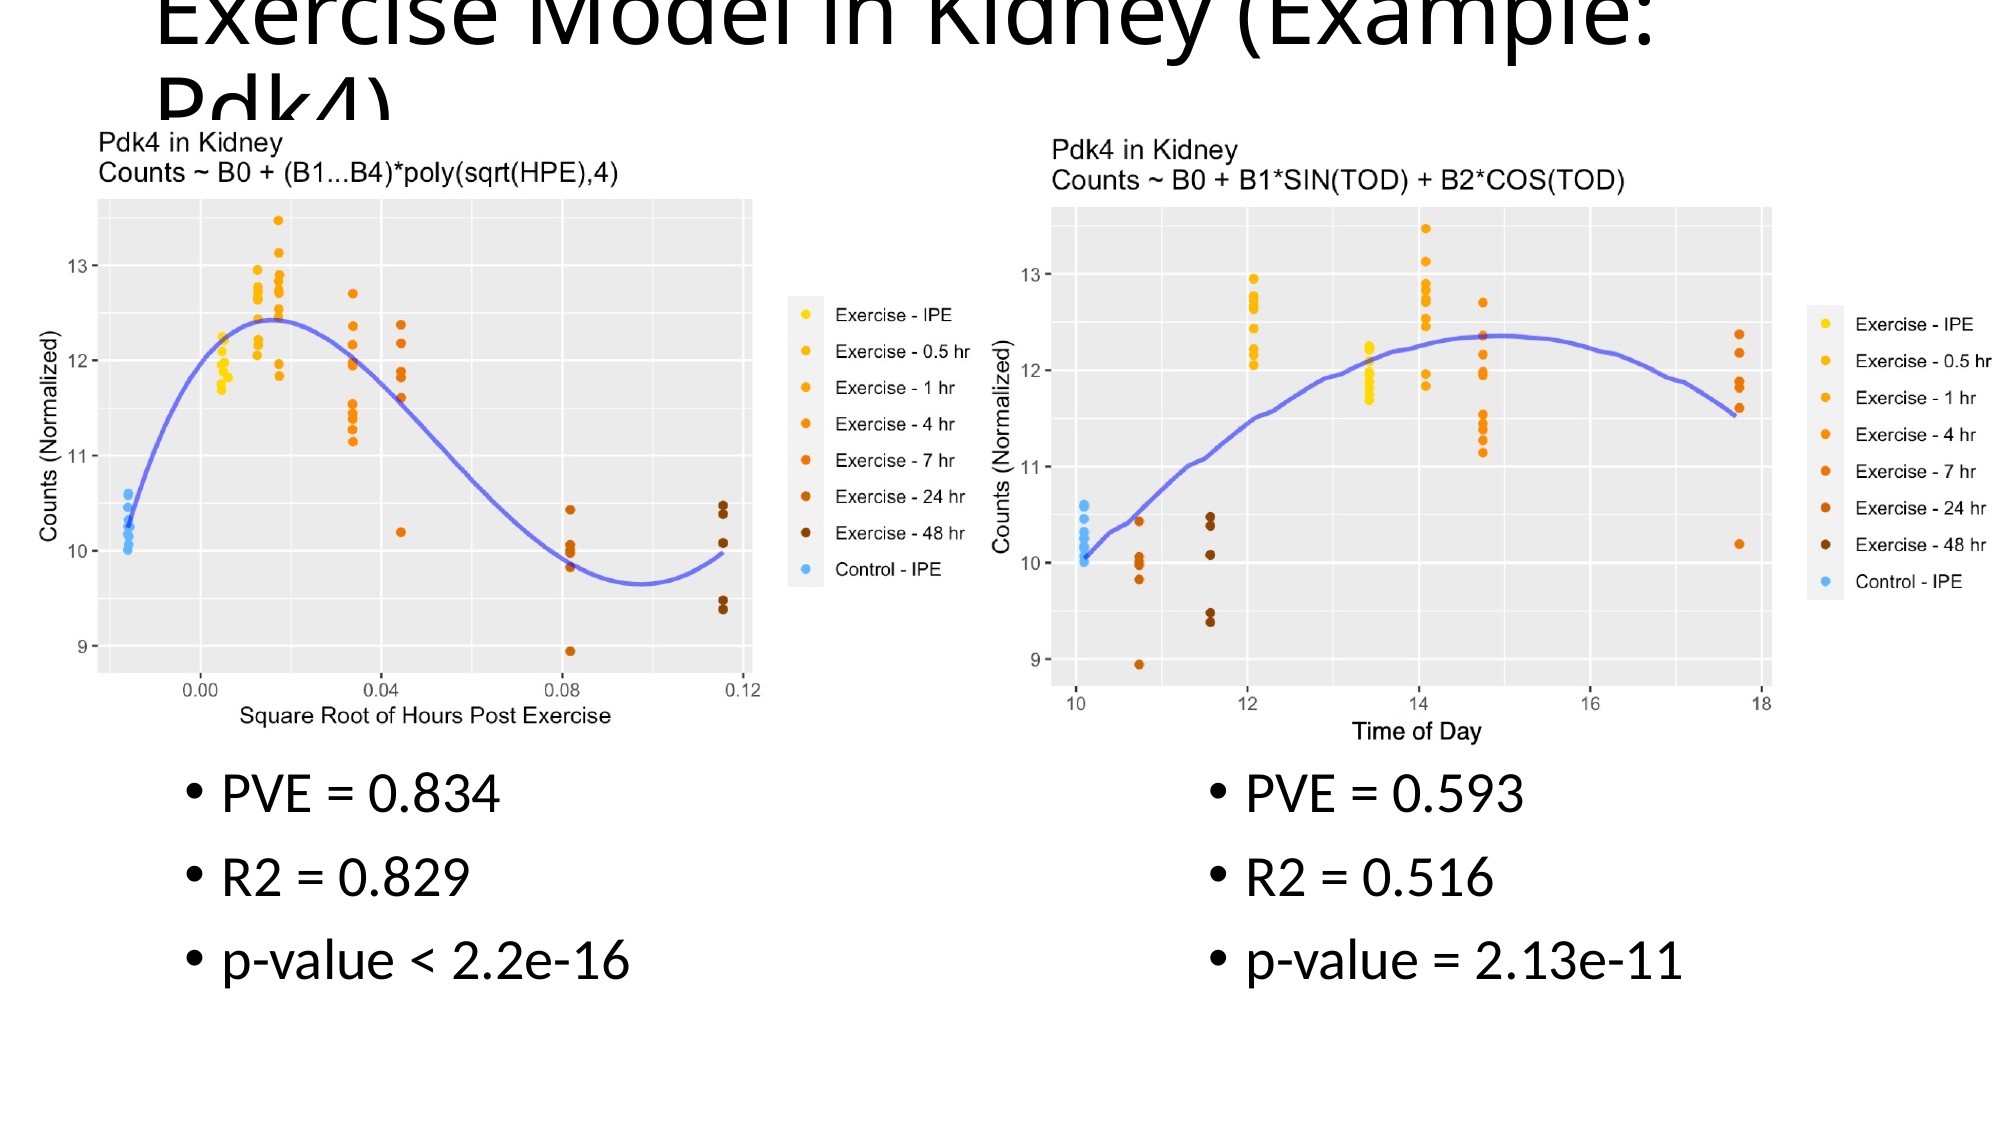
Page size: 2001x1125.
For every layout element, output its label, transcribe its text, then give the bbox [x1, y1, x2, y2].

picture [31, 120, 2000, 755]
text_box Exercise Model in Kidney (Example: Pdk4) [137, 0, 1863, 130]
text_box PVE = 0.593 R2 = 0.516 p-value = 2.13e-11 [1193, 754, 1794, 1025]
list PVE = 0.834 R2 = 0.829 p-value < 2.2e-16 [169, 754, 770, 1025]
